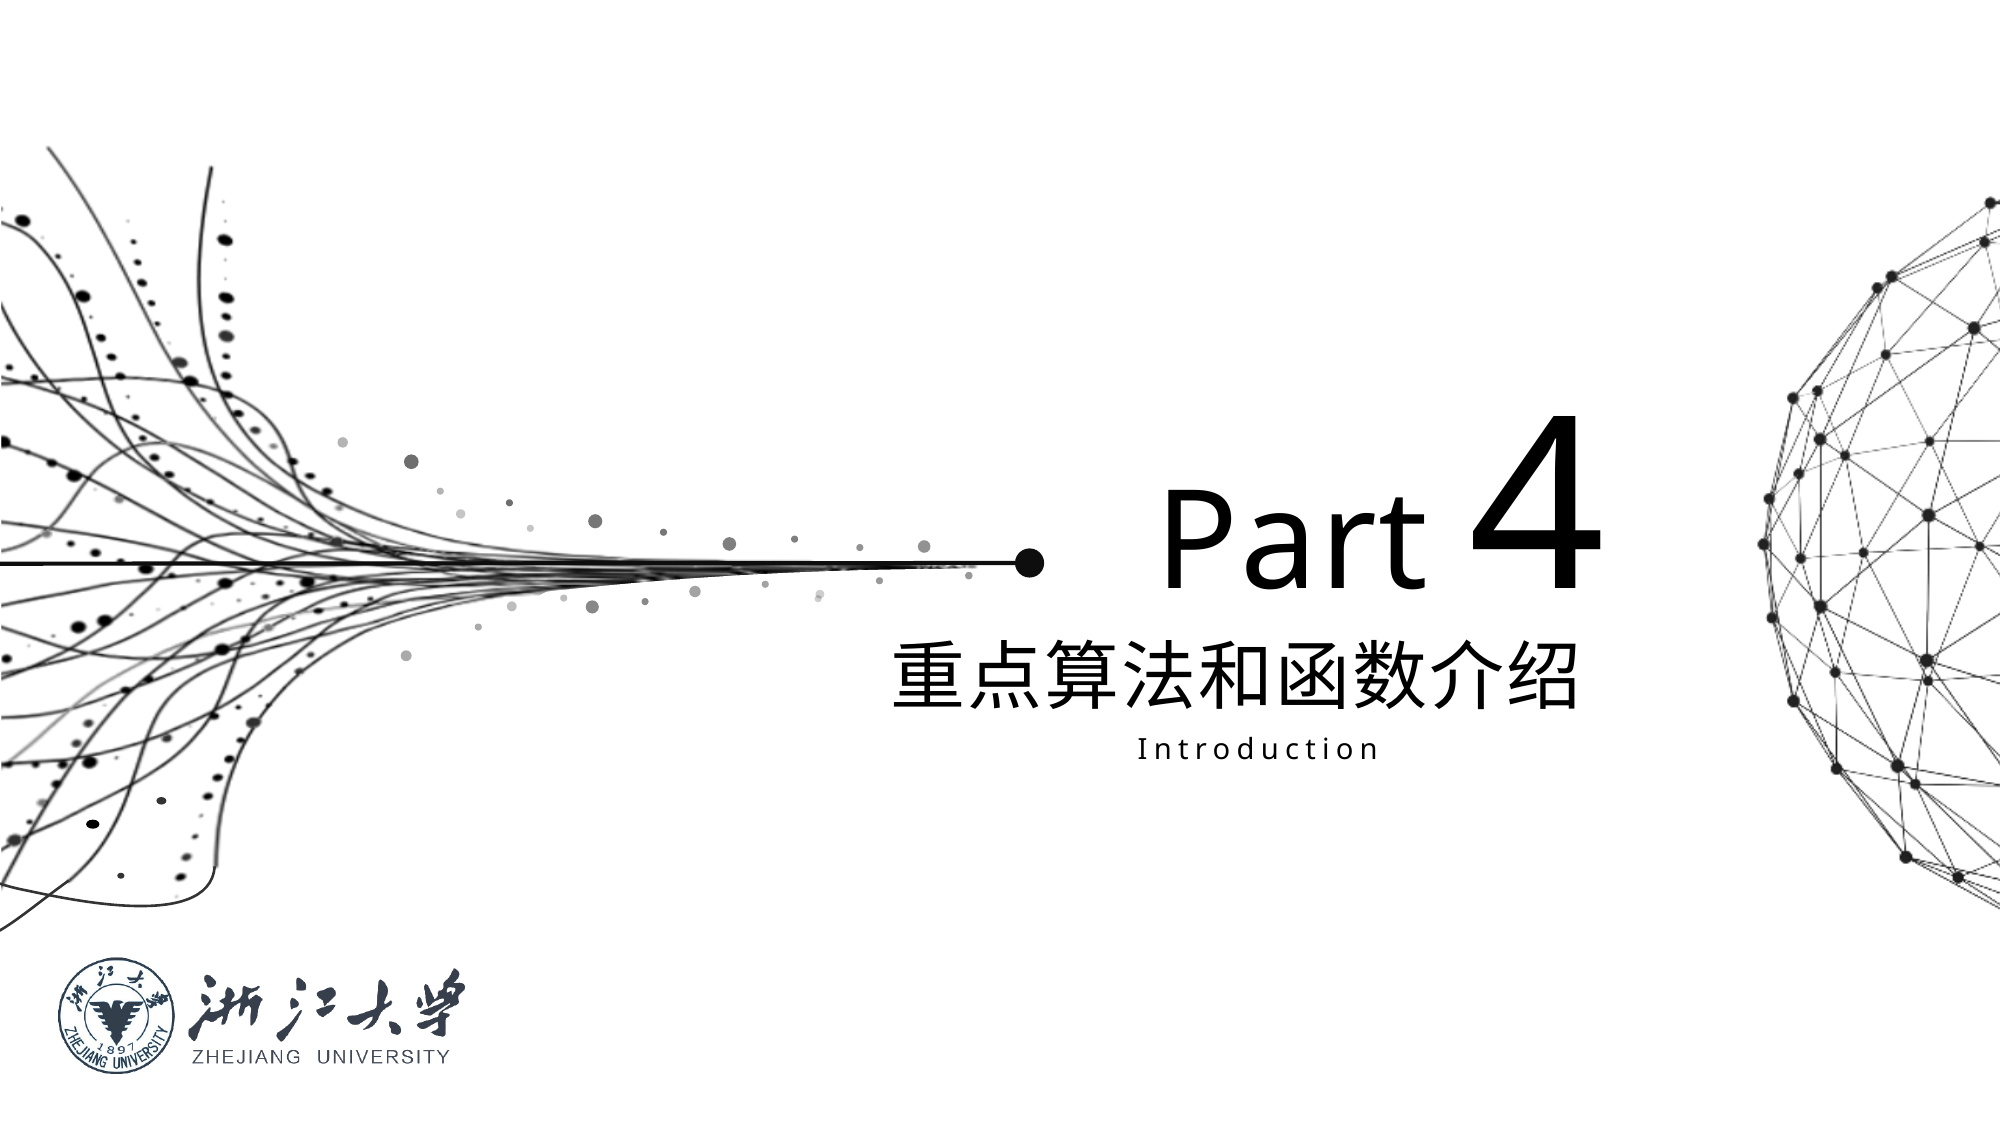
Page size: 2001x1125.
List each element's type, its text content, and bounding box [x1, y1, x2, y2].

text_box 重点算法和函数介绍 [1045, 620, 1583, 726]
picture [1583, 53, 2000, 1057]
picture [0, 0, 1045, 1125]
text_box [436, 487, 884, 631]
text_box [337, 437, 973, 662]
text_box Part 4 [1092, 341, 1583, 644]
text_box Introduction [1122, 723, 1583, 773]
